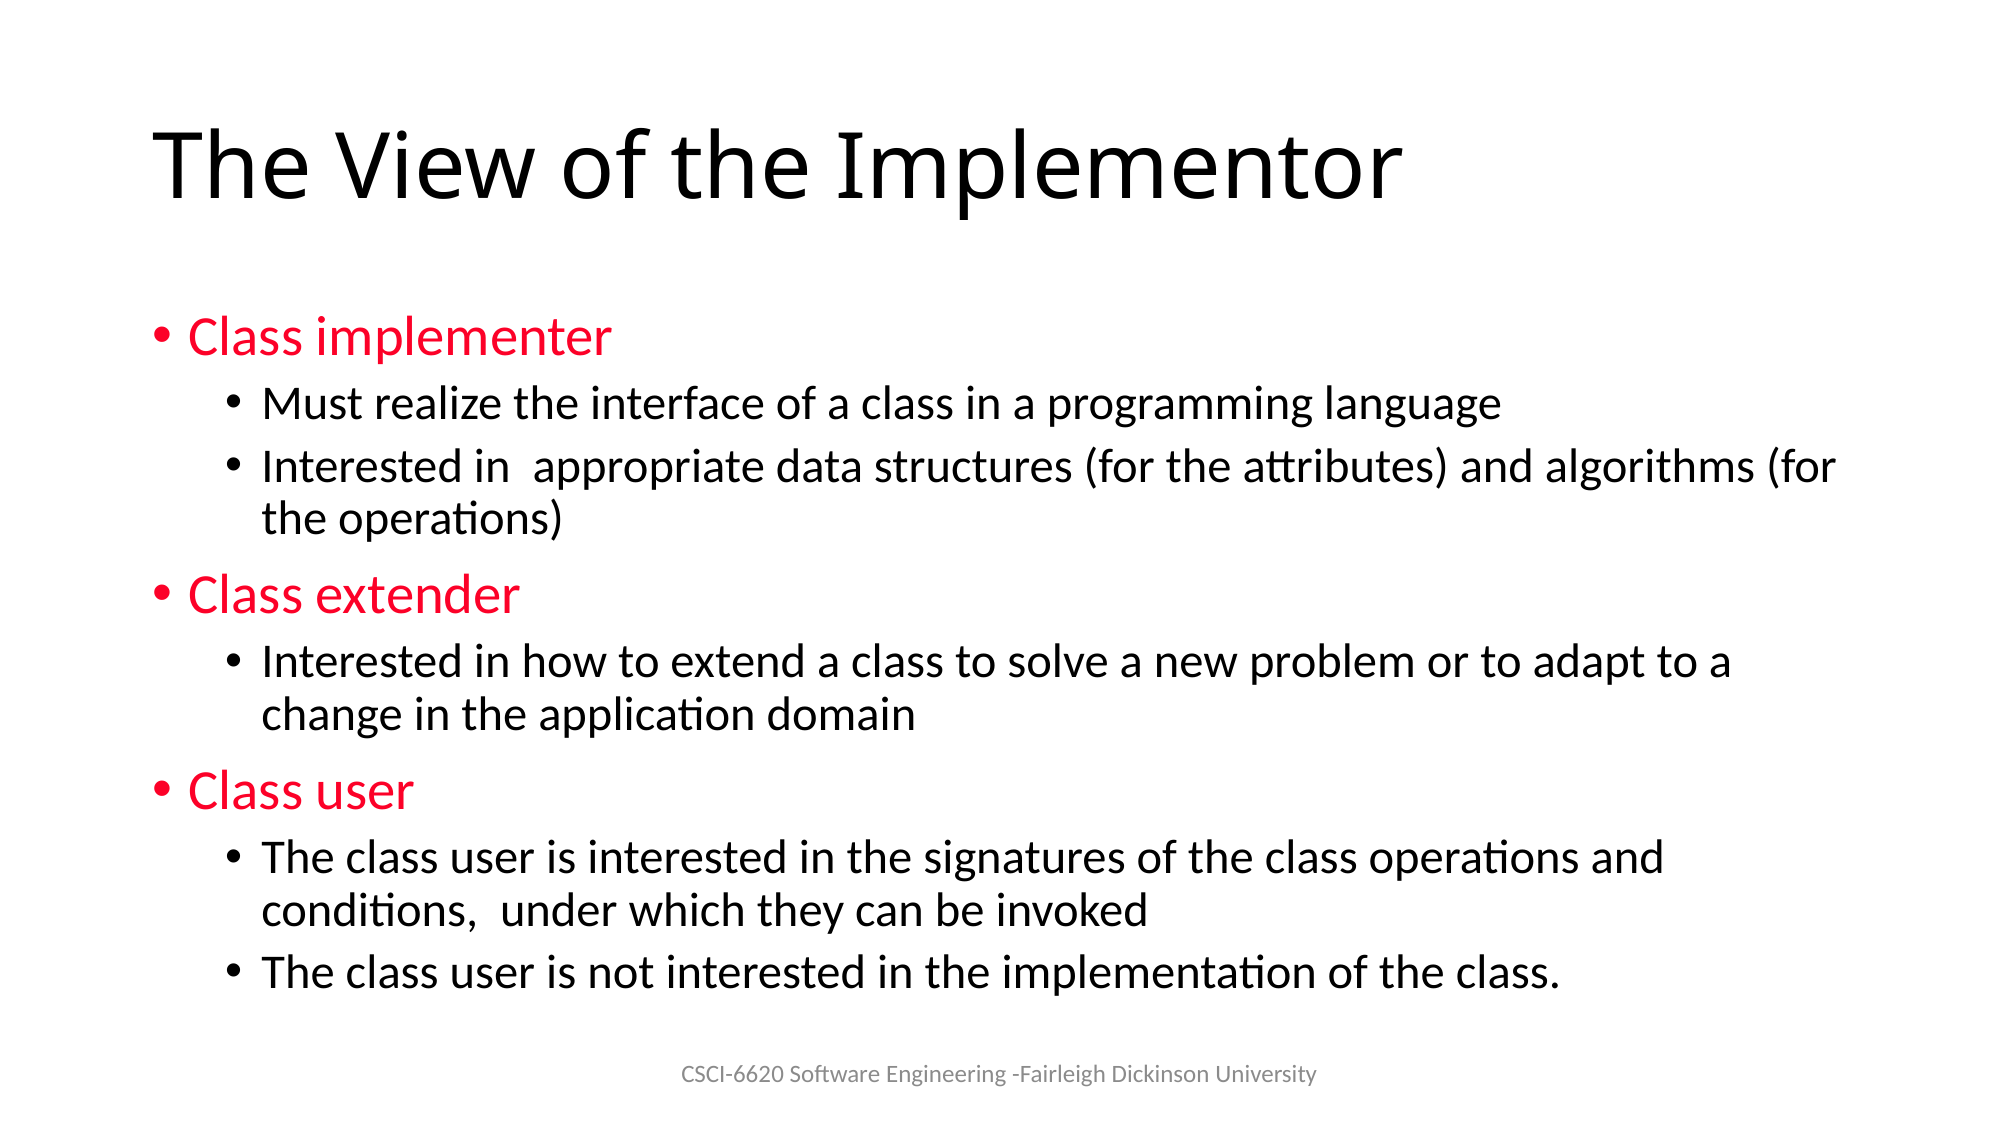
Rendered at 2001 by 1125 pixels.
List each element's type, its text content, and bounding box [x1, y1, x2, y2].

footer CSCI-6620 Software Engineering -Fairleigh Dickinson University [662, 1042, 1338, 1103]
list Class implementer Must realize the interface of a class in a programming language Interested in appropriate data structures (for the attributes) and algorithms (for the operations) Class extender Interested in how to extend a class to solve a new problem or to adapt to a change in the application domain Class user The class user is interested in the signatures of the class operations and conditions, under which they can be invoked The class user is not interested in the implementation of the class. [137, 299, 1863, 1014]
title The View of the Implementor [137, 59, 1863, 278]
